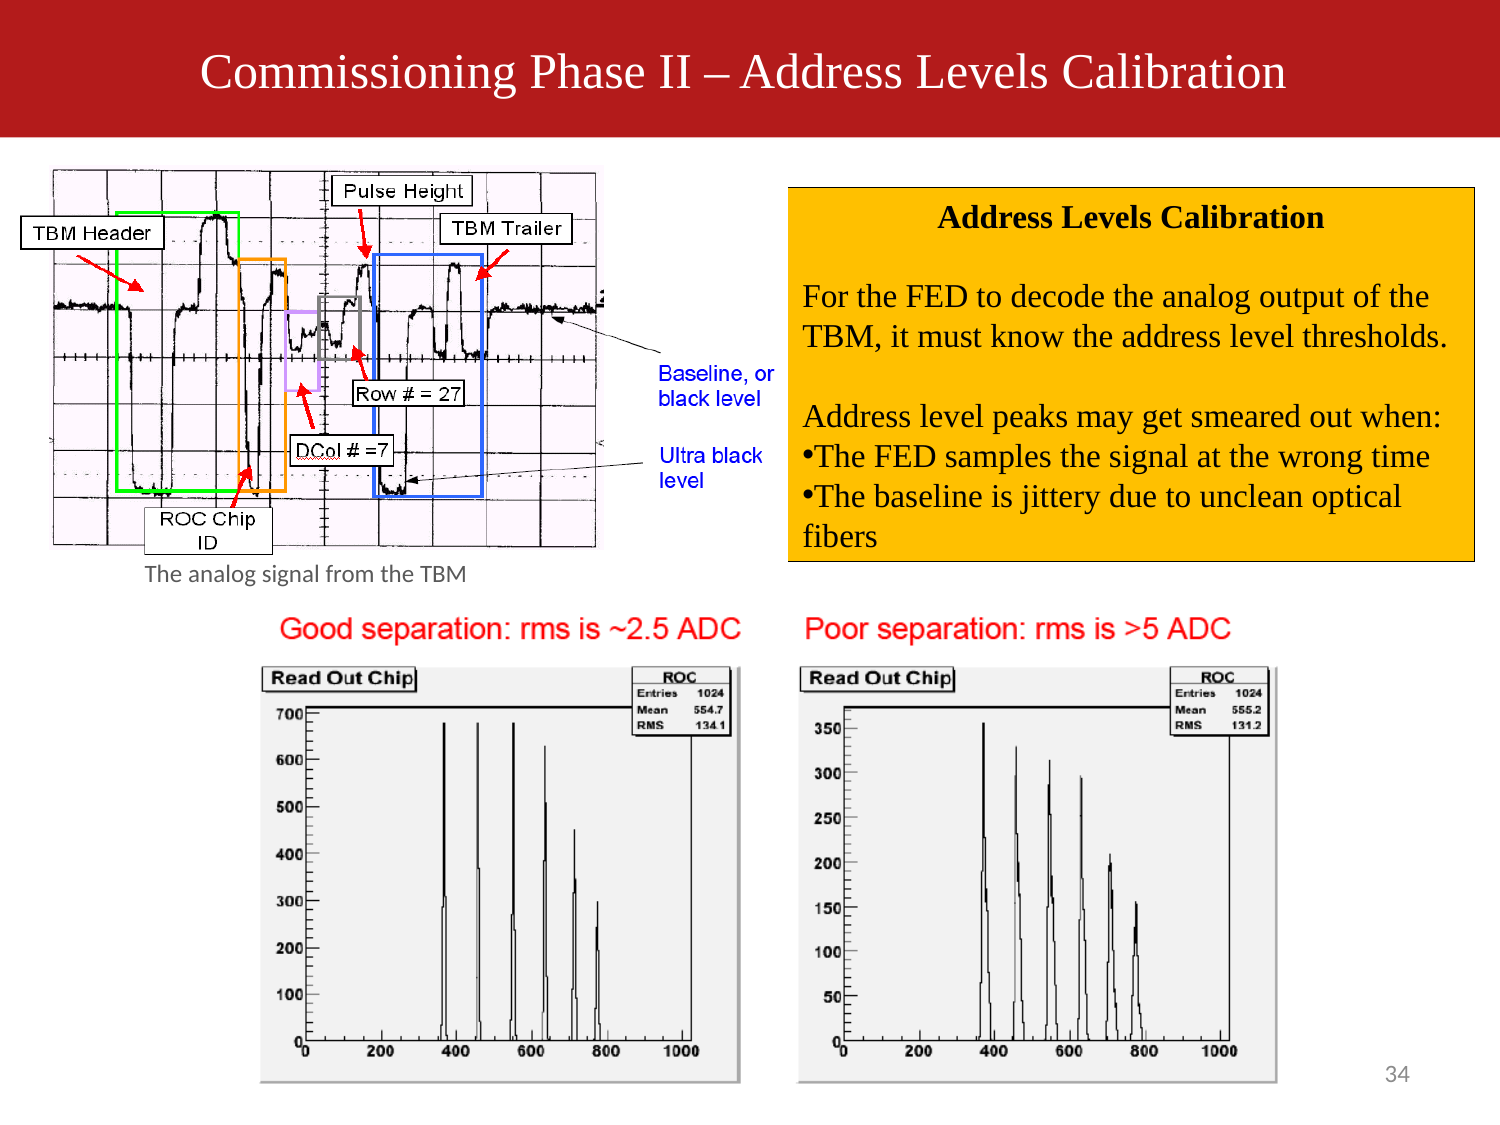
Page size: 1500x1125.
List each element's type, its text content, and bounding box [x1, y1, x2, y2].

picture [14, 162, 788, 563]
slide_number 34 [1074, 1042, 1425, 1103]
text_box The analog signal from the TBM [112, 571, 500, 595]
text_box Commissioning Phase II – Address Levels Calibration [0, 0, 1500, 139]
picture [249, 610, 1288, 1094]
text_box Address Levels Calibration For the FED to decode the analog output of the TBM, it must know the address level thresholds. Address level peaks may get smeared out when: The FED samples the signal at the wrong time The baseline is jittery due to unclean optical fibers [792, 187, 1475, 562]
